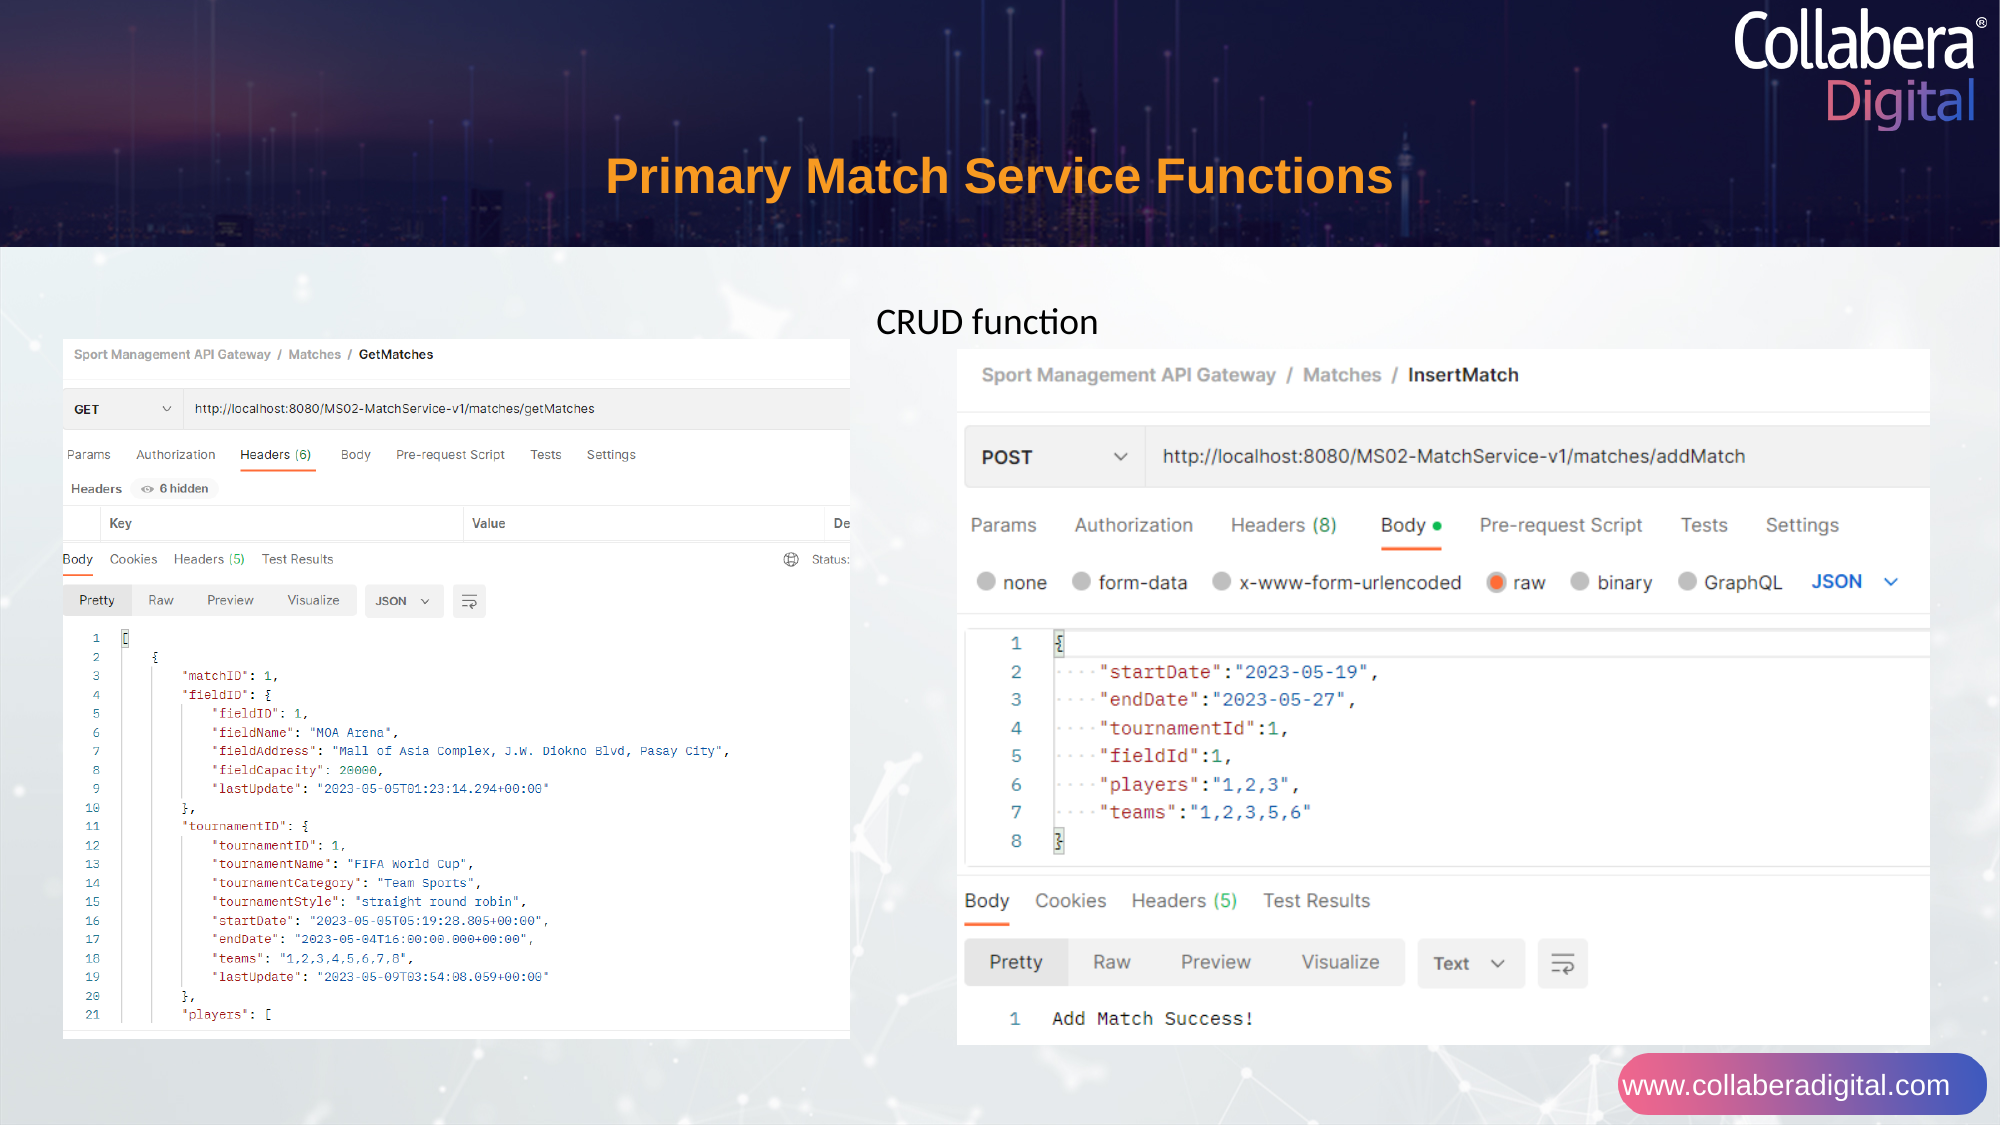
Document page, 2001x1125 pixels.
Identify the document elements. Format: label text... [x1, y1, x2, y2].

picture [0, 0, 2000, 1125]
text_box Primary Match Service Functions [567, 135, 1433, 211]
text_box CRUD function [861, 289, 1115, 350]
